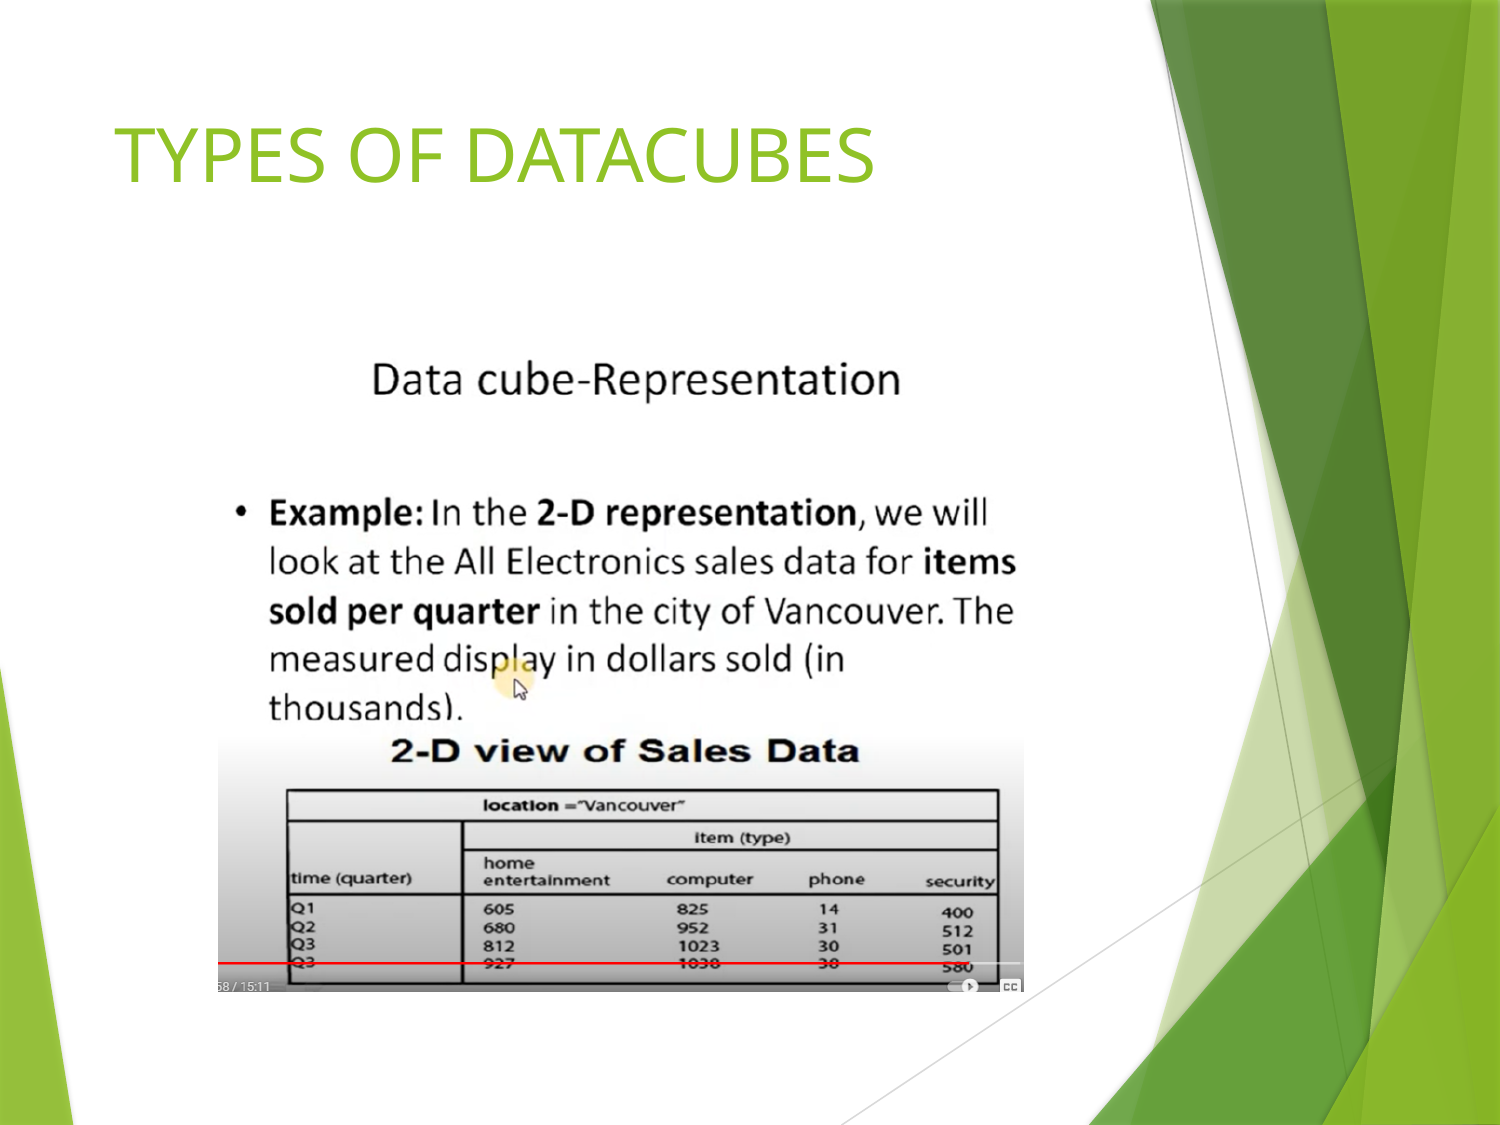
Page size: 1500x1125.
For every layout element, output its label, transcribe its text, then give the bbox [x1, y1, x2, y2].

title TYPES OF DATACUBES [99, 99, 1142, 317]
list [217, 353, 1024, 992]
